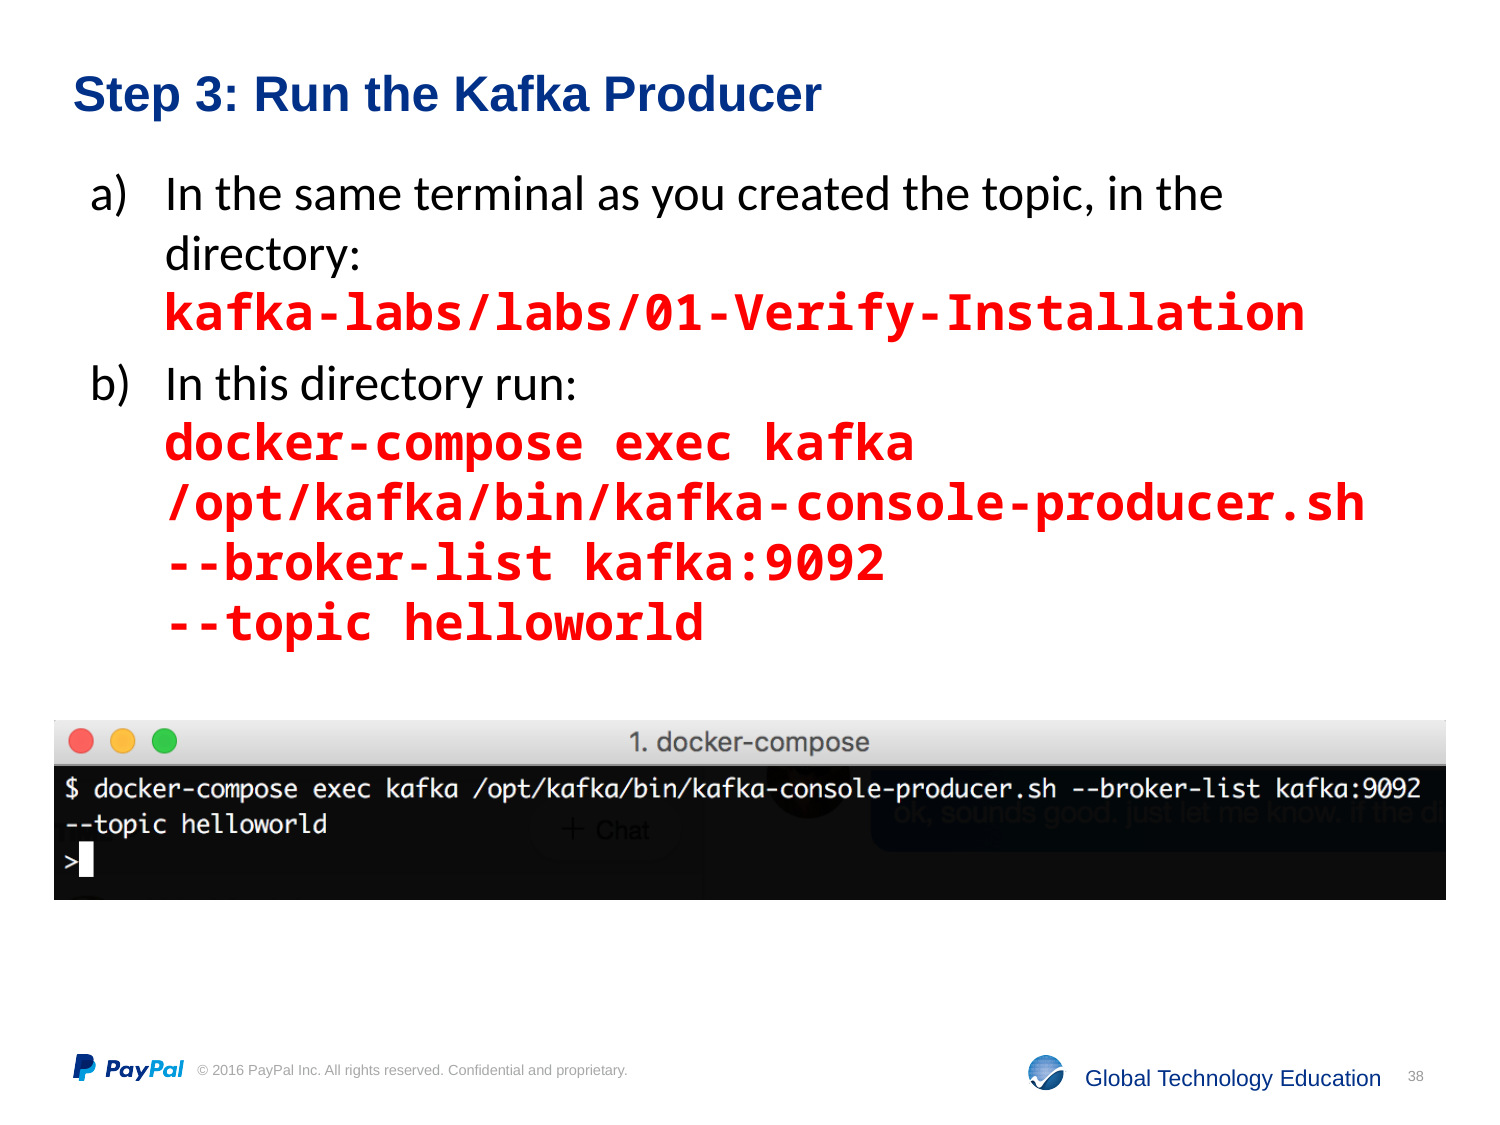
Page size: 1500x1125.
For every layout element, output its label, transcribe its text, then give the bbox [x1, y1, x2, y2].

slide_number 38 [1383, 1045, 1439, 1106]
text_box In the same terminal as you created the topic, in the directory: kafka-labs/labs/01-Verify-Installation In this directory run: docker-compose exec kafka /opt/kafka/bin/kafka-console-producer.sh --broker-list kafka:9092 --topic helloworld [74, 153, 1425, 718]
picture [1023, 1050, 1070, 1095]
picture [73, 1054, 184, 1081]
title Step 3: Run the Kafka Producer [58, 53, 1409, 151]
picture [53, 720, 1446, 900]
